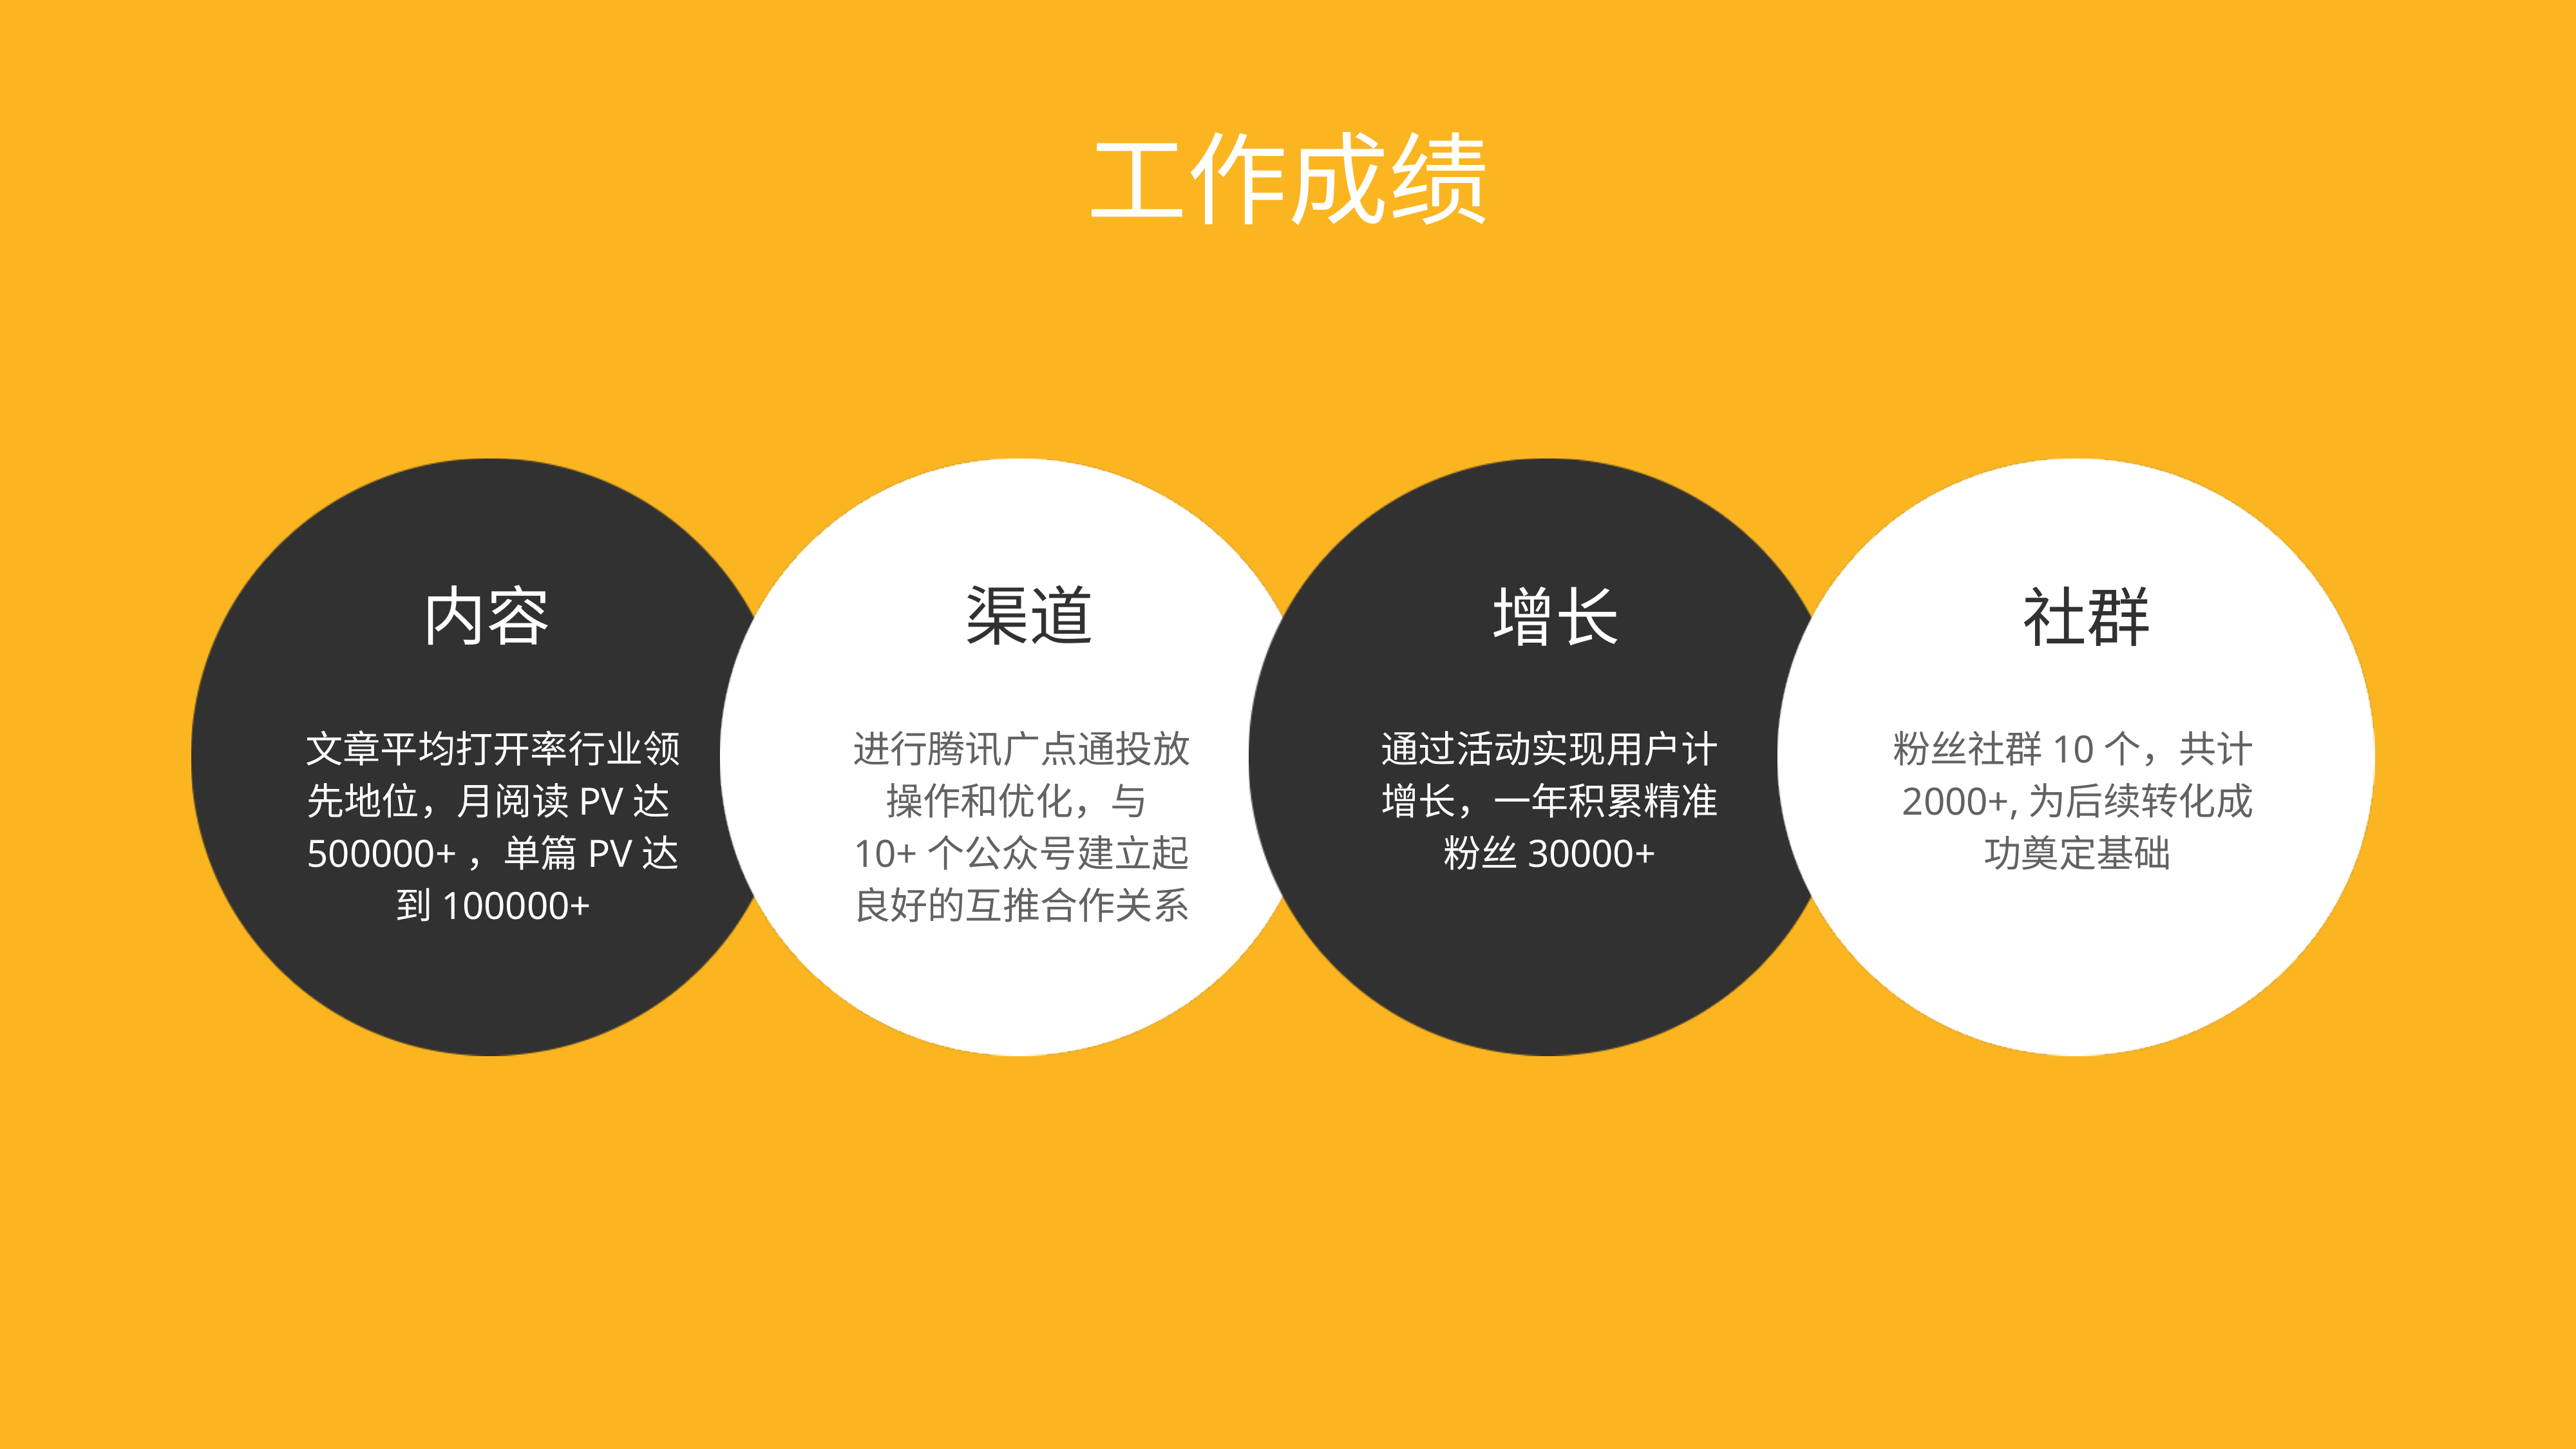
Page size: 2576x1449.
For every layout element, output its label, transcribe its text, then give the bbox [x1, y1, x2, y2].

text_box 工作成绩 [890, 111, 1686, 232]
picture [191, 459, 2375, 1056]
